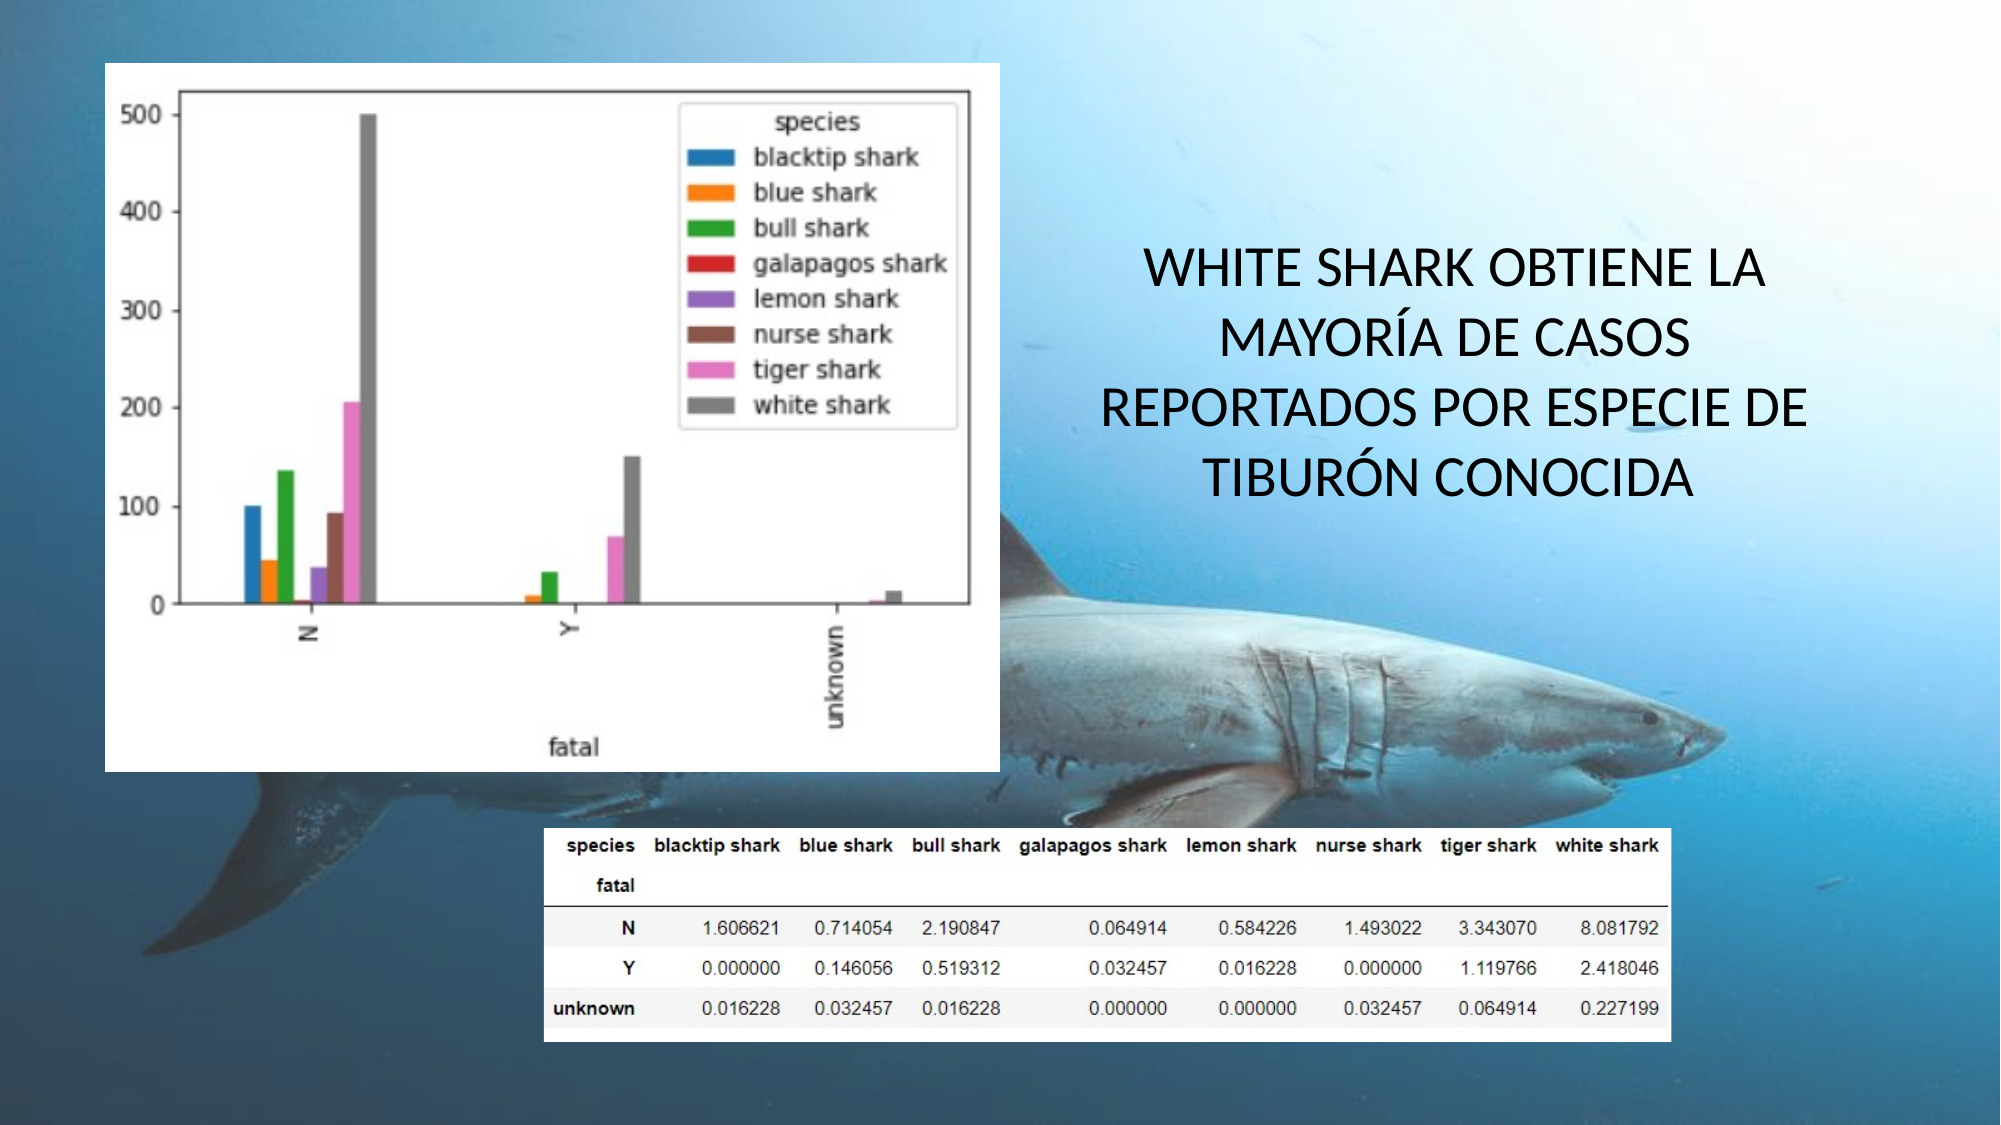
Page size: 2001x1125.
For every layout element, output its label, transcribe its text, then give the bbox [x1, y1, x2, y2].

text_box WHITE SHARK OBTIENE LA MAYORÍA DE CASOS REPORTADOS POR ESPECIE DE TIBURÓN CONOCIDA [1056, 220, 1854, 516]
picture [543, 828, 1672, 1042]
picture [105, 63, 1000, 772]
